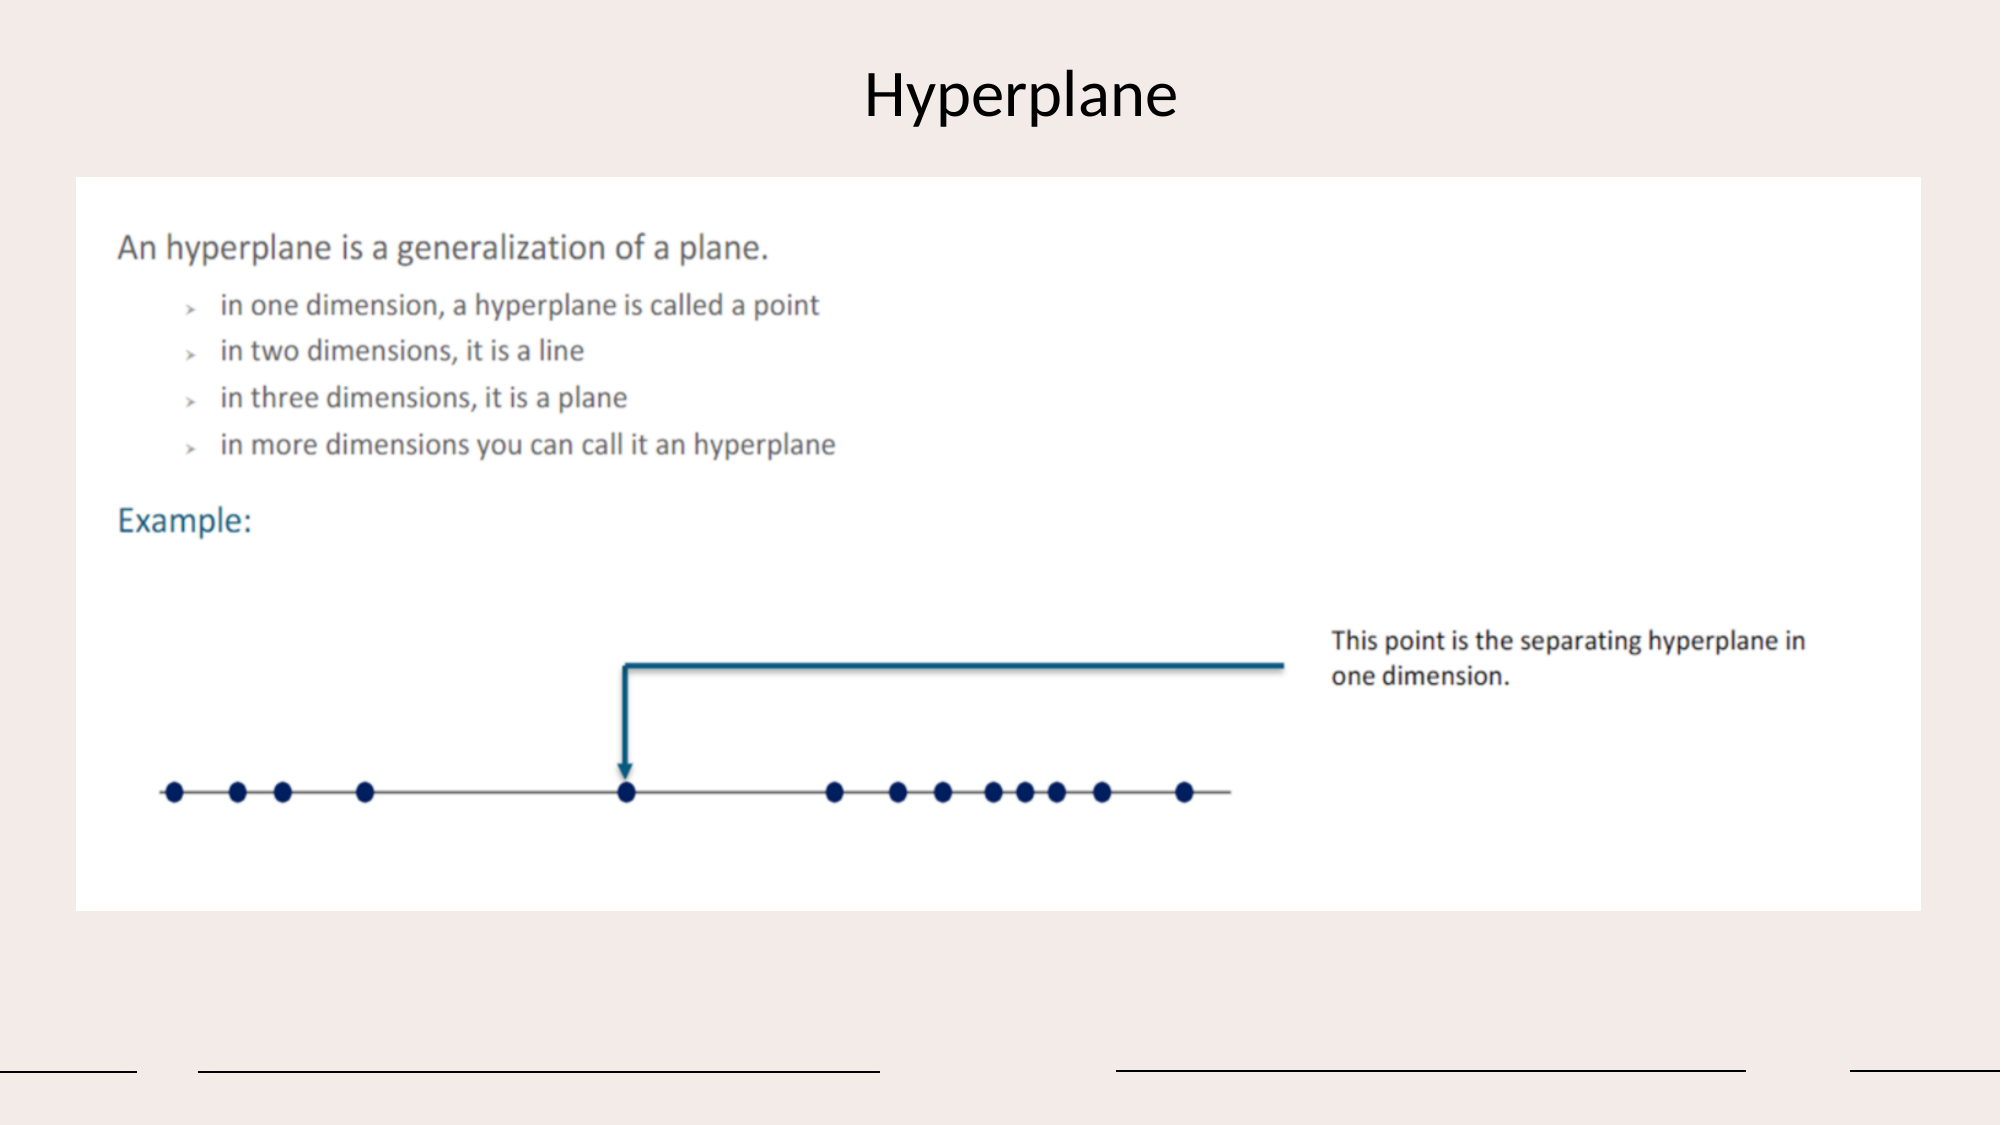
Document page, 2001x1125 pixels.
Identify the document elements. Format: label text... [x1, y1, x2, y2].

picture [76, 177, 1921, 911]
text_box Hyperplane [554, 42, 1490, 138]
